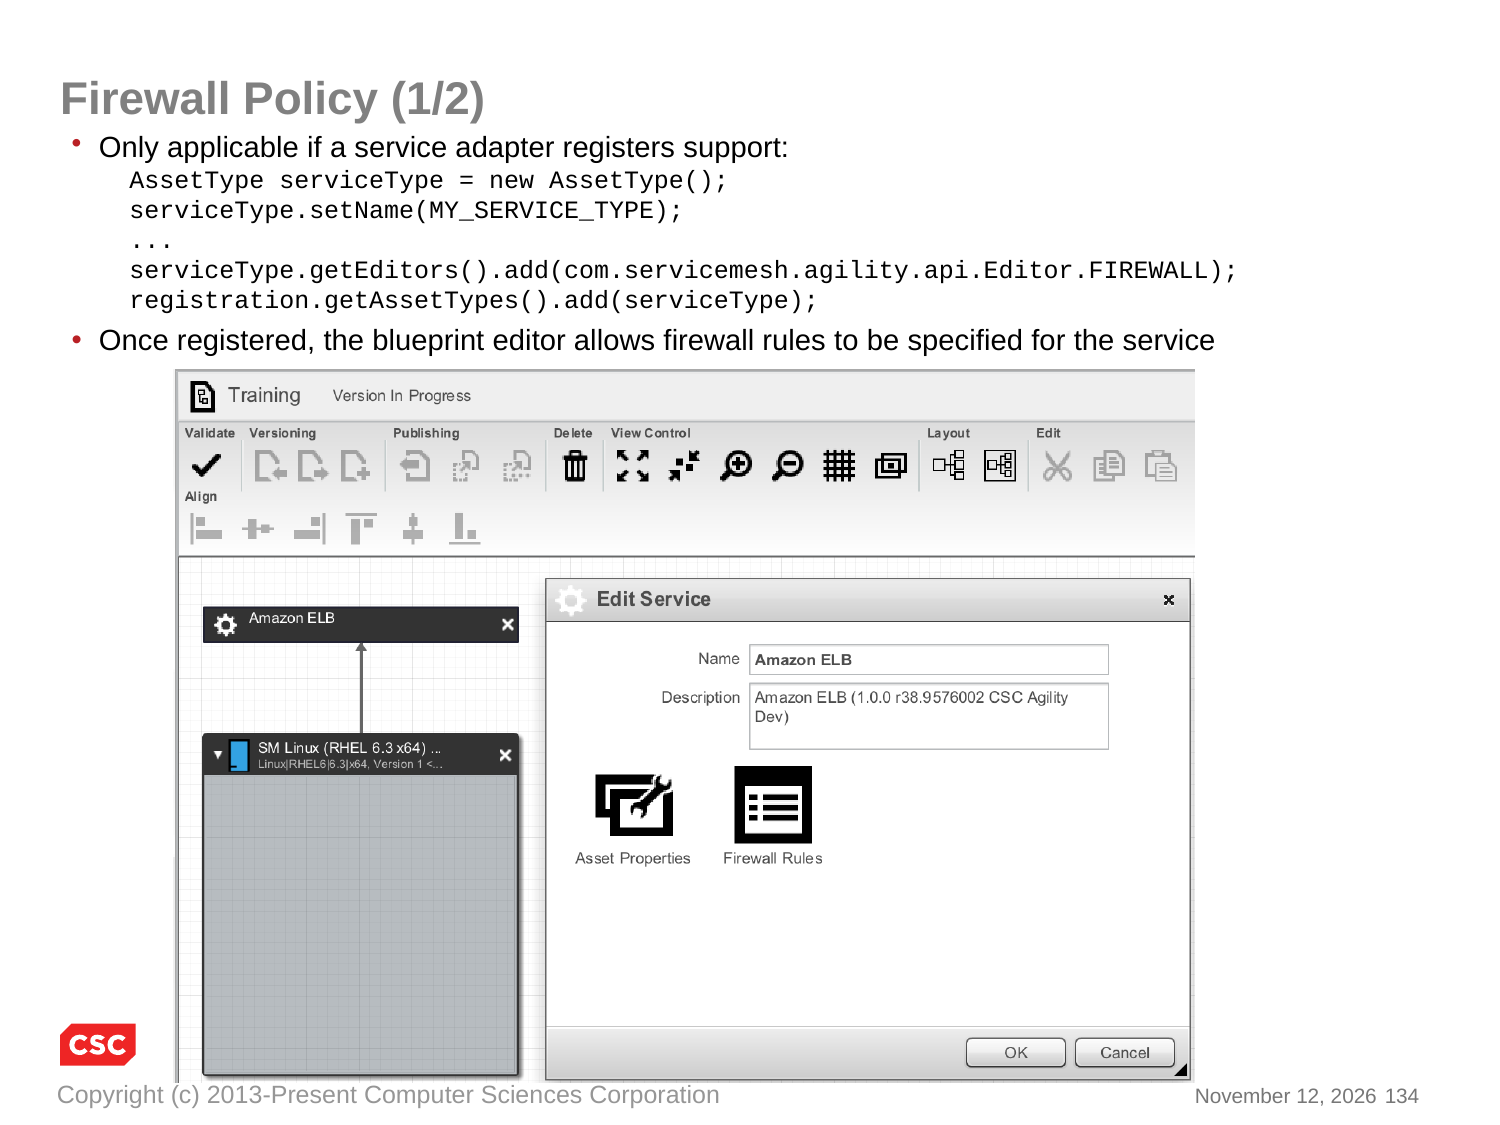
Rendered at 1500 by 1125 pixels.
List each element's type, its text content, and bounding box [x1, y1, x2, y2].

picture [173, 369, 1195, 1083]
title Firewall Policy (1/2) [59, 74, 1441, 205]
list Only applicable if a service adapter registers support: AssetType serviceType = new AssetType(); serviceType.setName(MY_SERVICE_TYPE); ... serviceType.getEditors().add(com.servicemesh.agility.api.Editor.FIREWALL); registration.getAssetTypes().add(serviceType); Once registered, the blueprint editor allows firewall rules to be specified for the service [71, 132, 1473, 363]
